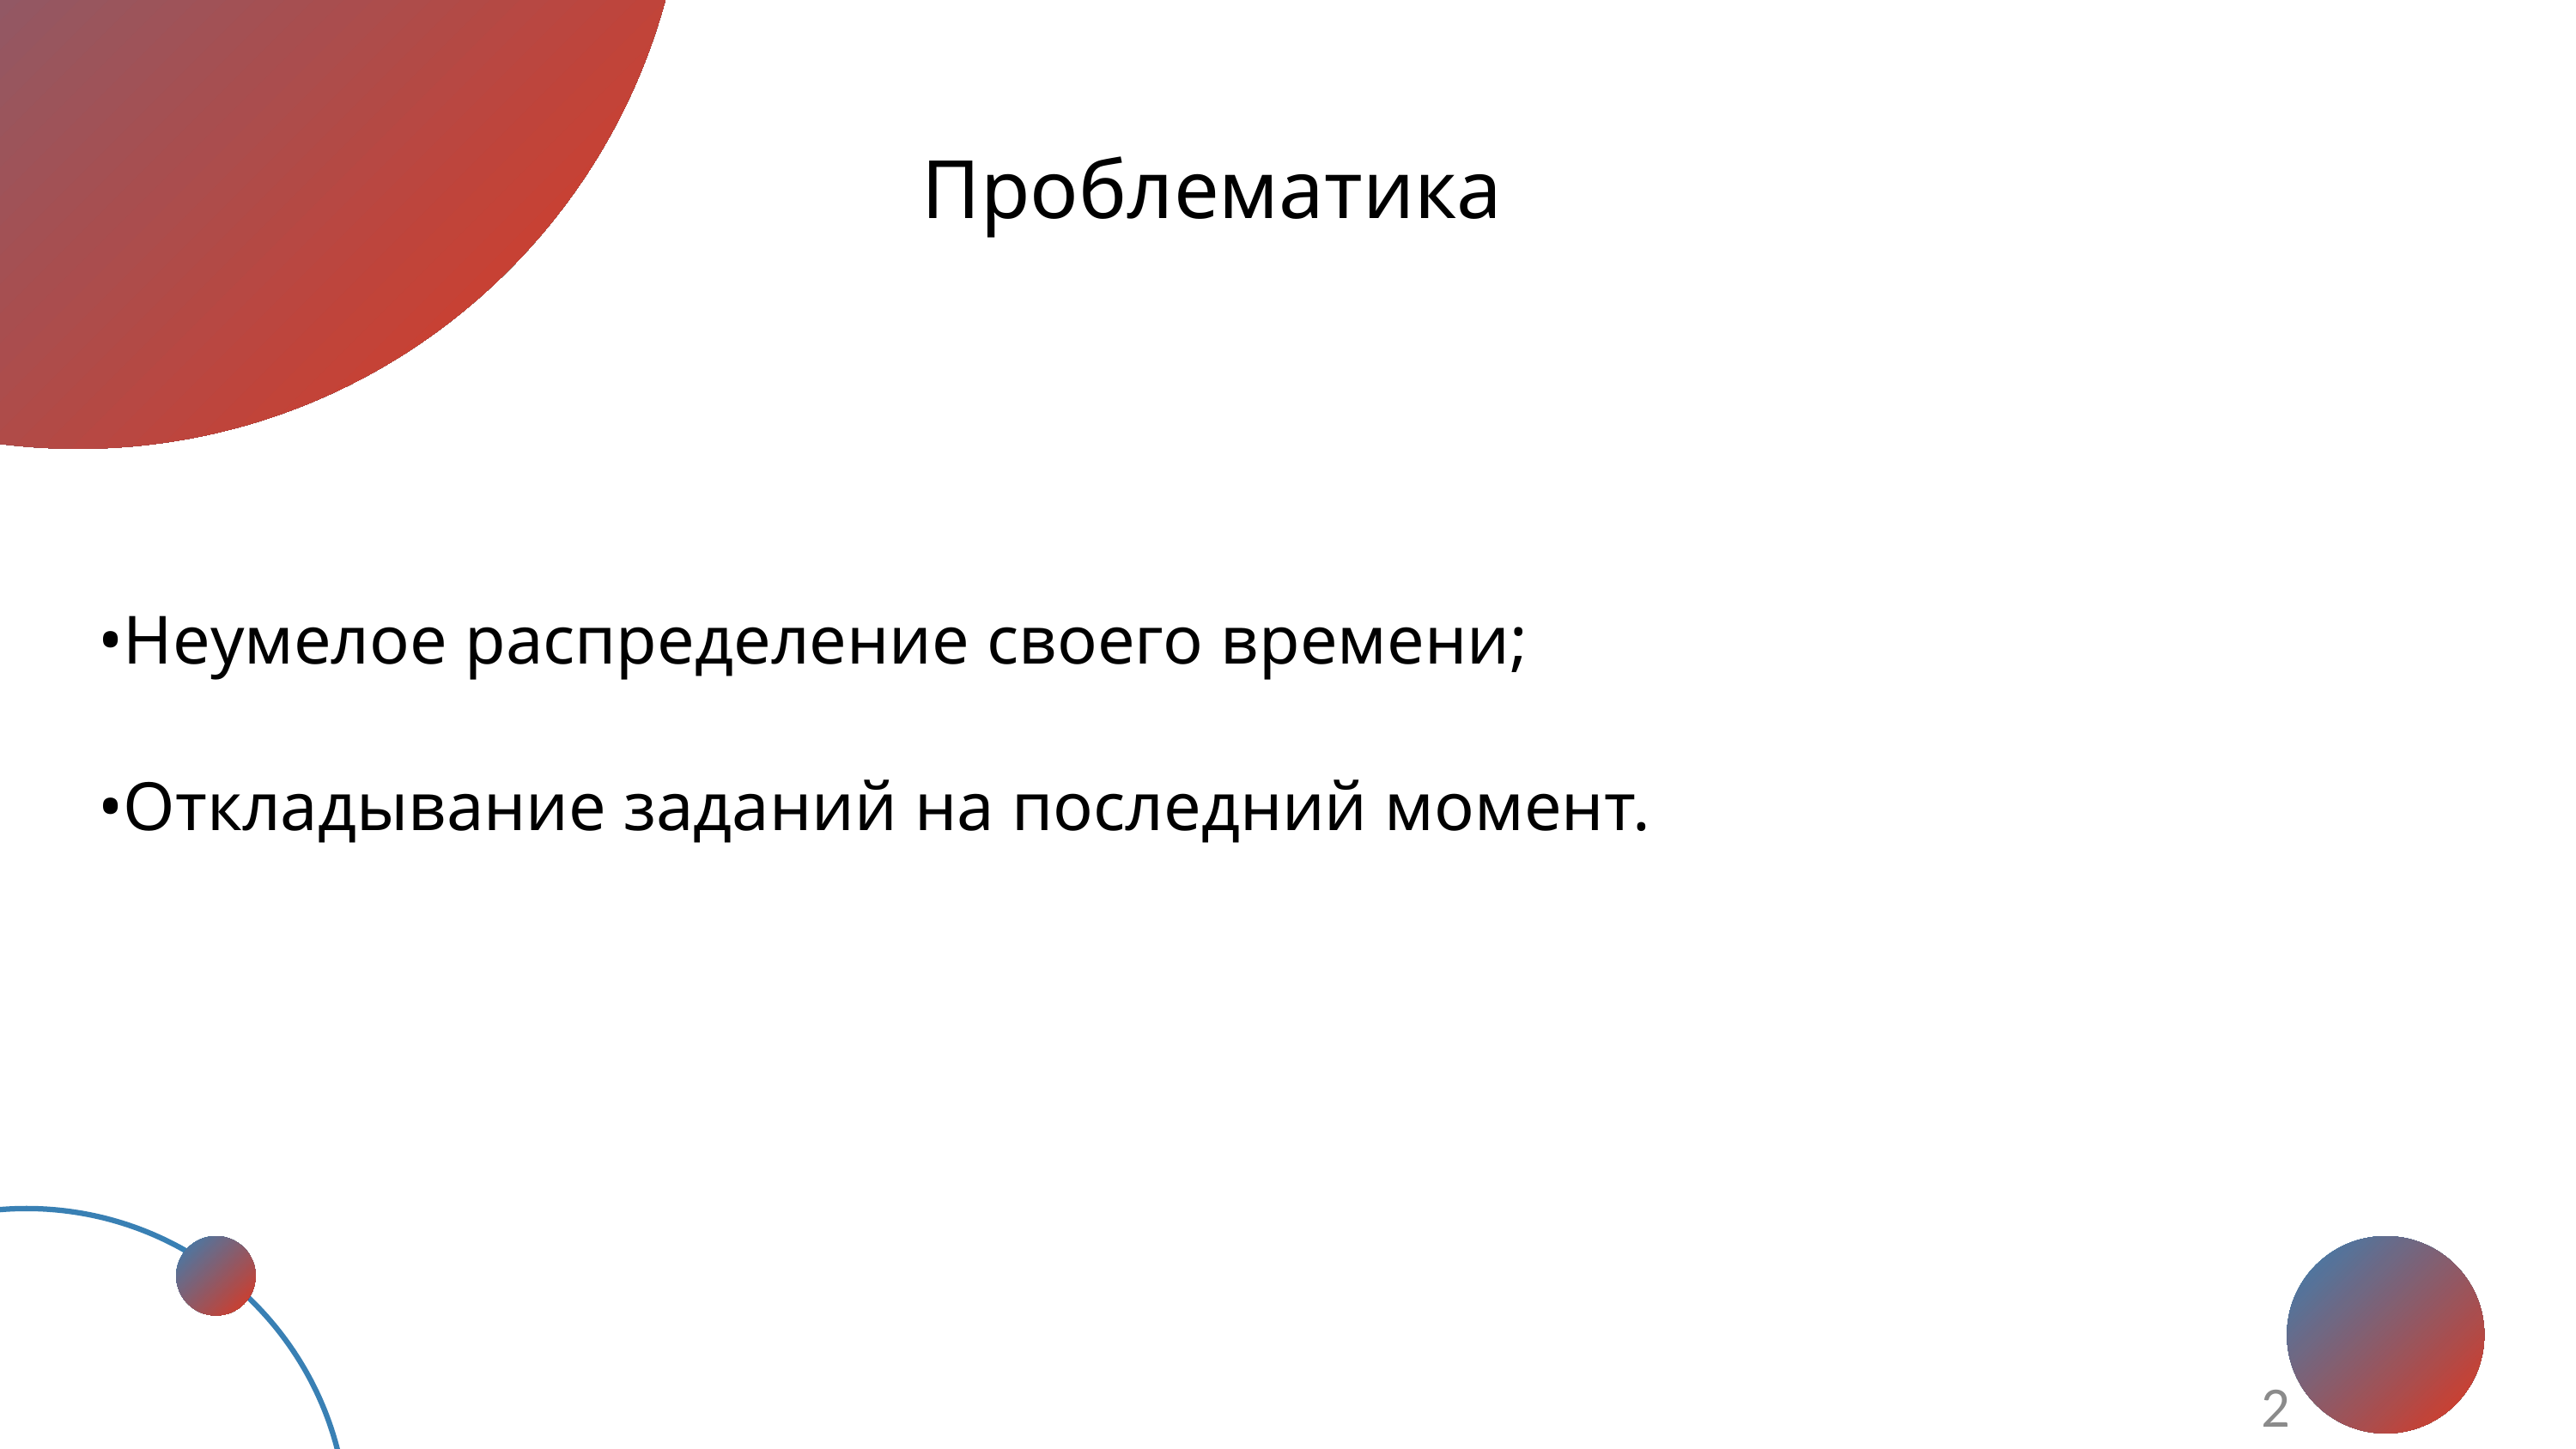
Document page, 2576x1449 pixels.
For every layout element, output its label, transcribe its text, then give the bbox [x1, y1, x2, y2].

text_box Проблематика [921, 146, 1655, 235]
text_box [2287, 1235, 2485, 1434]
slide_number 2 [2125, 1379, 2282, 1431]
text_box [175, 1235, 256, 1316]
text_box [0, 1208, 348, 1449]
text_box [0, 0, 687, 450]
text_box •Неумелое распределение своего времени; •Откладывание заданий на последний момент. [98, 511, 2044, 937]
